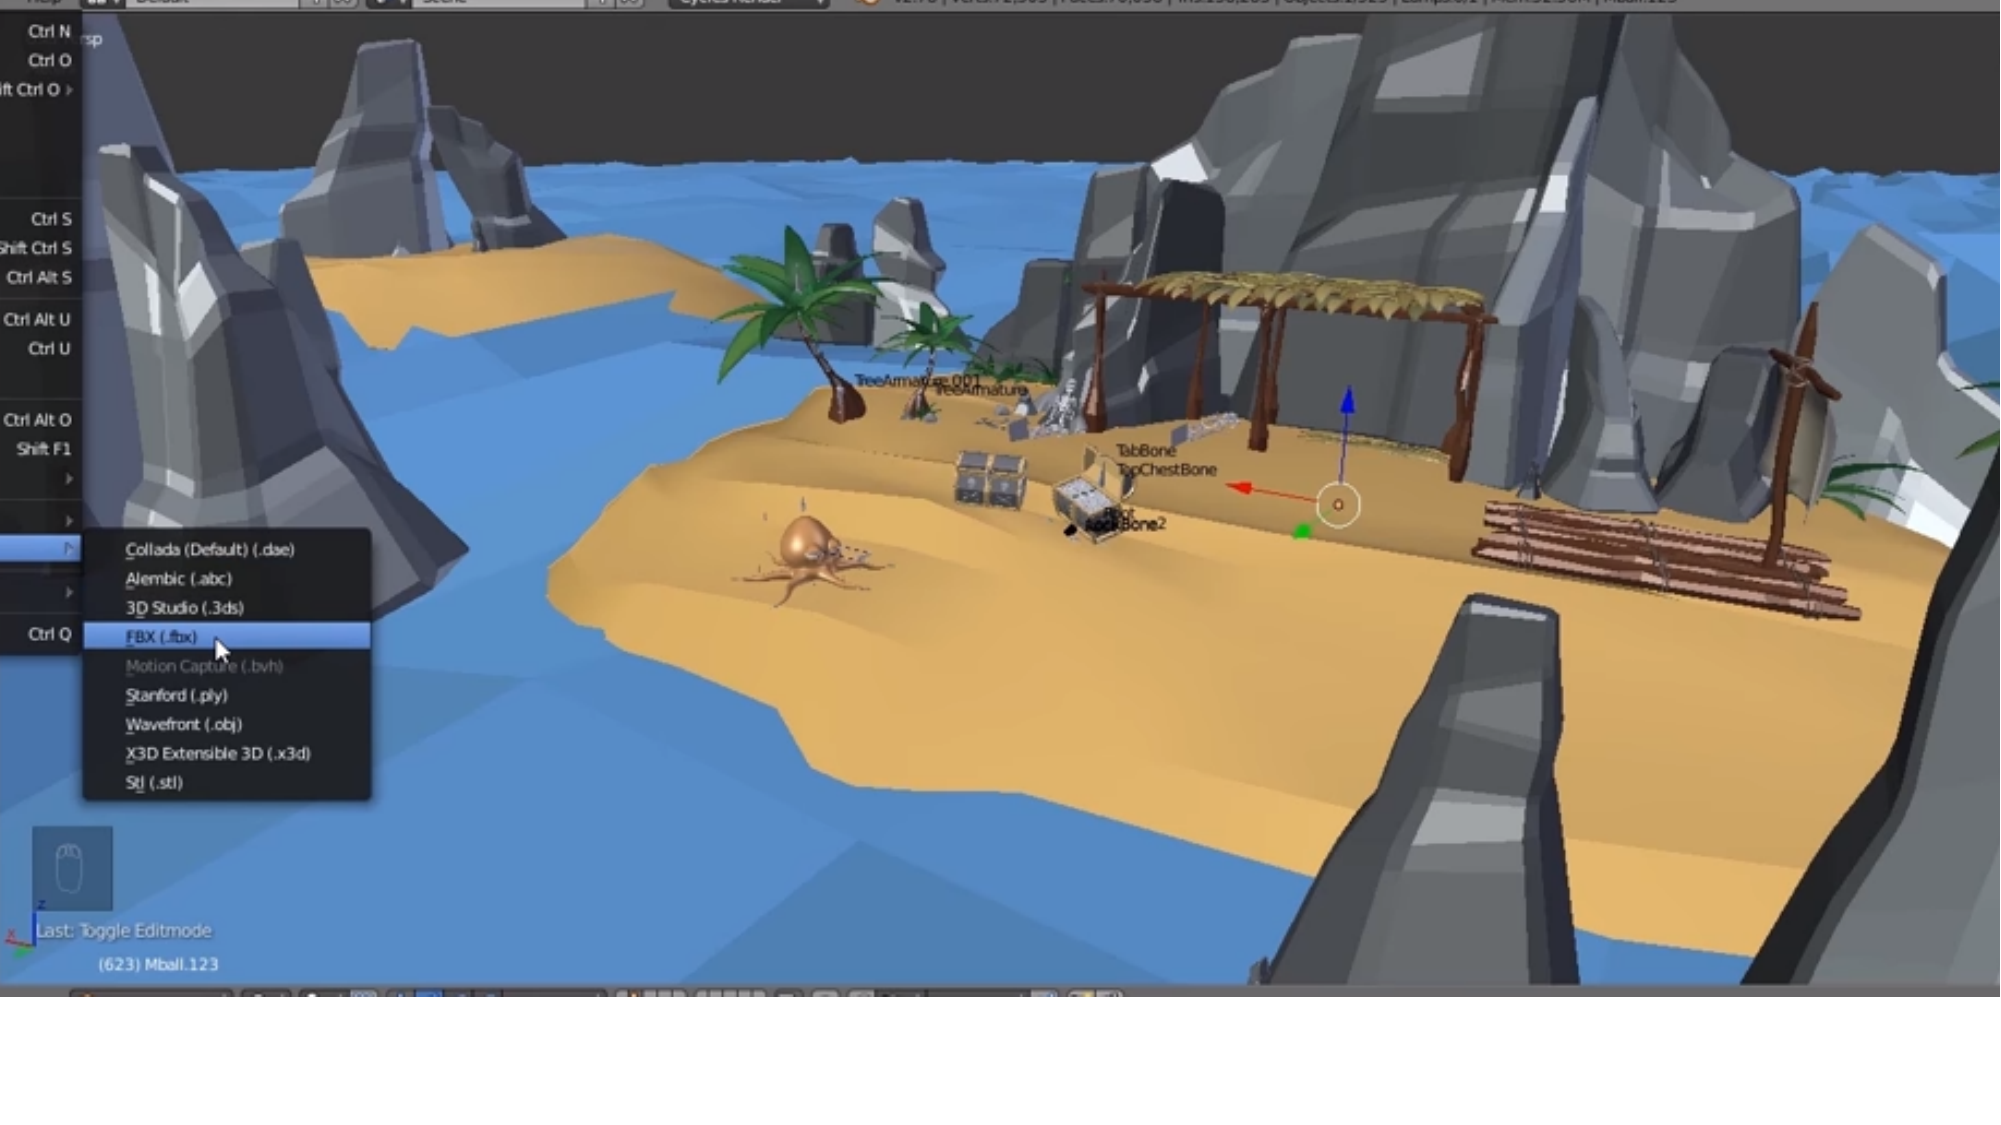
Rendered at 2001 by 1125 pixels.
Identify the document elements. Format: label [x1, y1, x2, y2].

picture [0, 0, 2000, 997]
